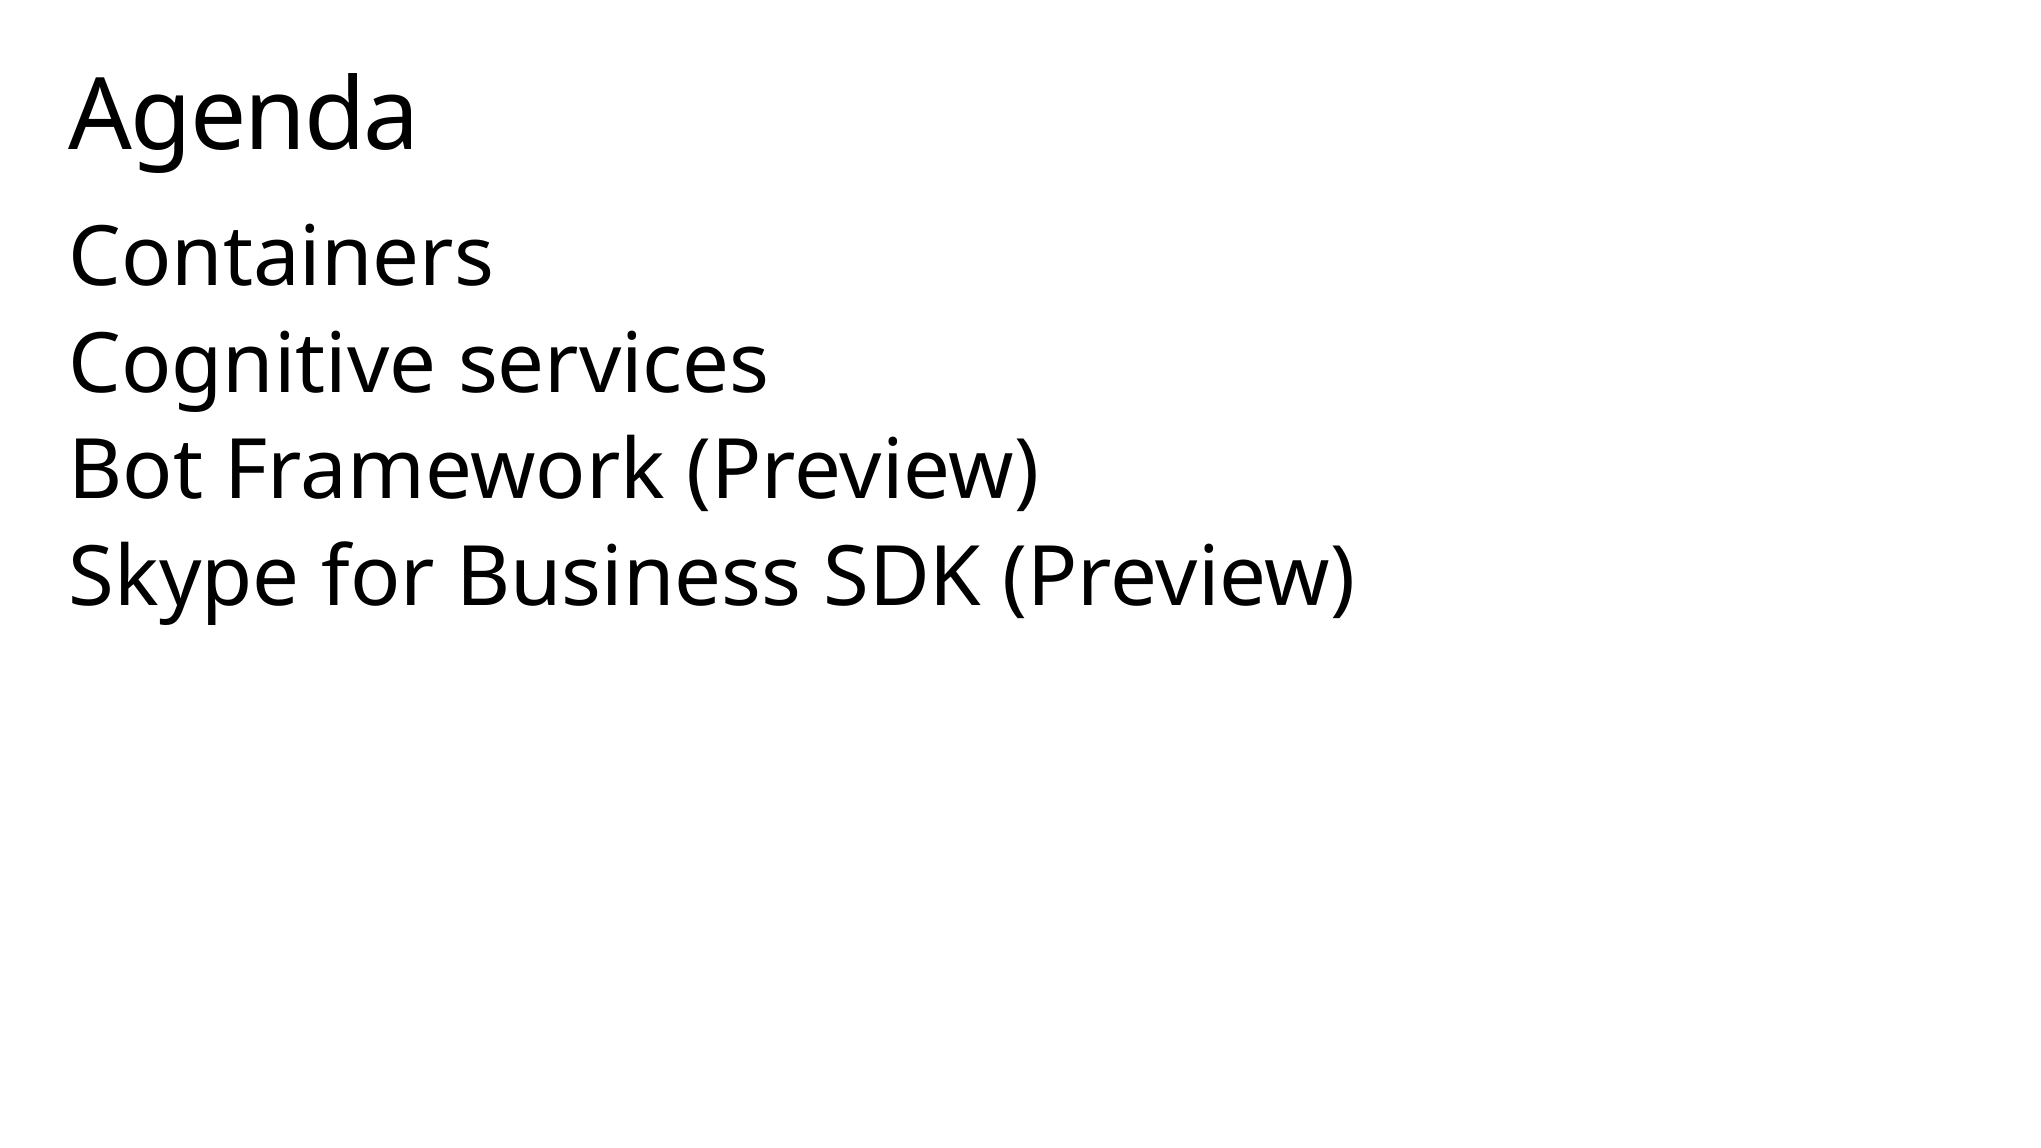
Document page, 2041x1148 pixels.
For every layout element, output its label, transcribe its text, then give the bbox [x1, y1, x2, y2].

list Containers Cognitive services Bot Framework (Preview) Skype for Business SDK (Preview) [45, 198, 1996, 1069]
title Agenda [45, 48, 1996, 198]
